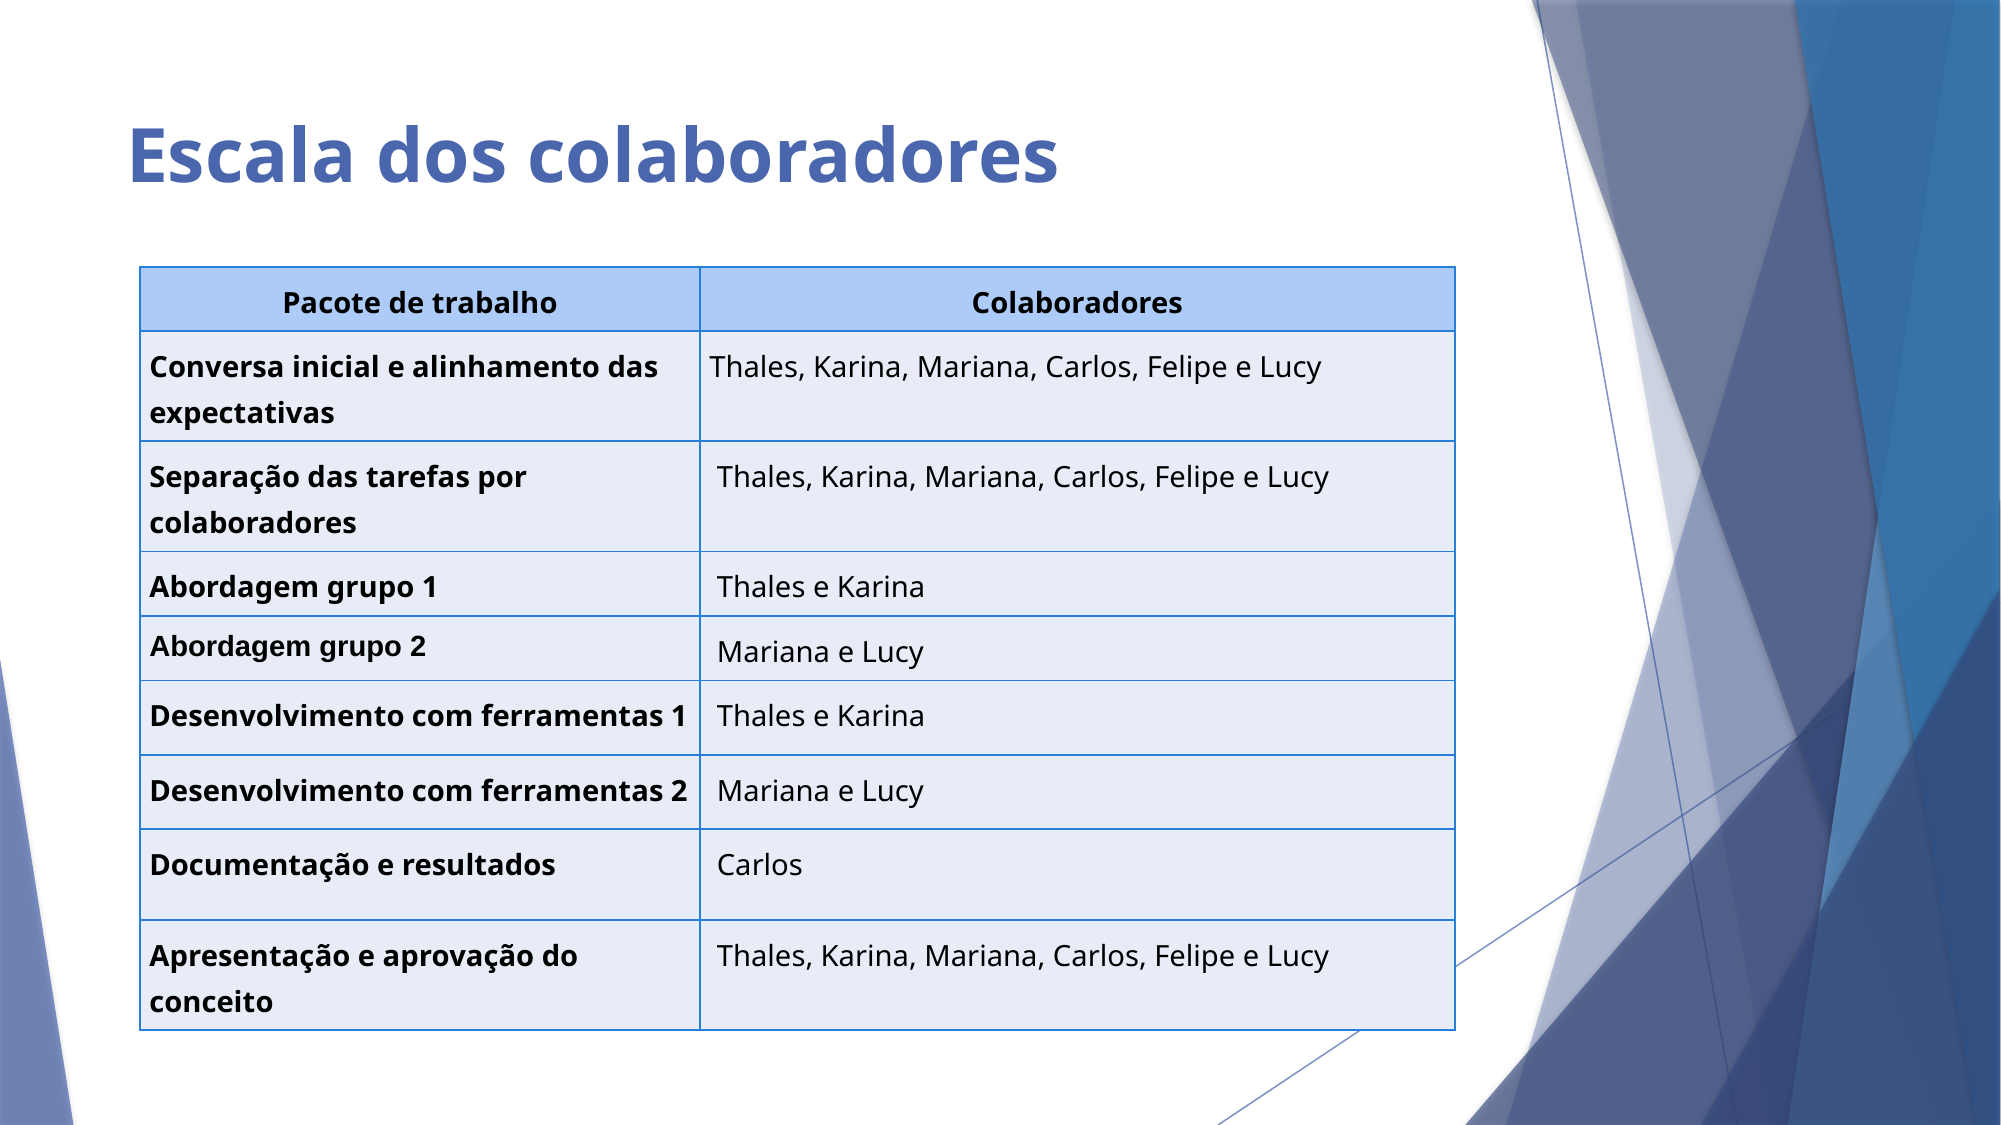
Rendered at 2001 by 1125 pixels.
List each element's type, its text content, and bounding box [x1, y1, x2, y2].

table_cell Mariana e Lucy [701, 617, 1454, 680]
table_cell Apresentação e aprovação do conceito [141, 921, 699, 1029]
table_cell Separação das tarefas por colaboradores [141, 442, 699, 551]
table_cell Desenvolvimento com ferramentas 2 [141, 756, 699, 828]
table_cell Abordagem grupo 2 [141, 617, 699, 680]
table_cell Conversa inicial e alinhamento das expectativas [141, 332, 699, 440]
table_cell Thales, Karina, Mariana, Carlos, Felipe e Lucy [701, 442, 1454, 551]
table_cell Mariana e Lucy [701, 756, 1454, 828]
title Escala dos colaboradores [111, 99, 1522, 317]
table_header Pacote de trabalho [141, 268, 699, 330]
table_cell Thales, Karina, Mariana, Carlos, Felipe e Lucy [701, 921, 1454, 1029]
table_cell Thales, Karina, Mariana, Carlos, Felipe e Lucy [701, 332, 1454, 440]
table_cell Documentação e resultados [141, 830, 699, 919]
table_cell Abordagem grupo 1 [141, 552, 699, 615]
table_header Colaboradores [701, 268, 1454, 330]
table_cell Thales e Karina [701, 681, 1454, 754]
table_cell Desenvolvimento com ferramentas 1 [141, 681, 699, 754]
table_cell Thales e Karina [701, 552, 1454, 615]
table_cell Carlos [701, 830, 1454, 919]
